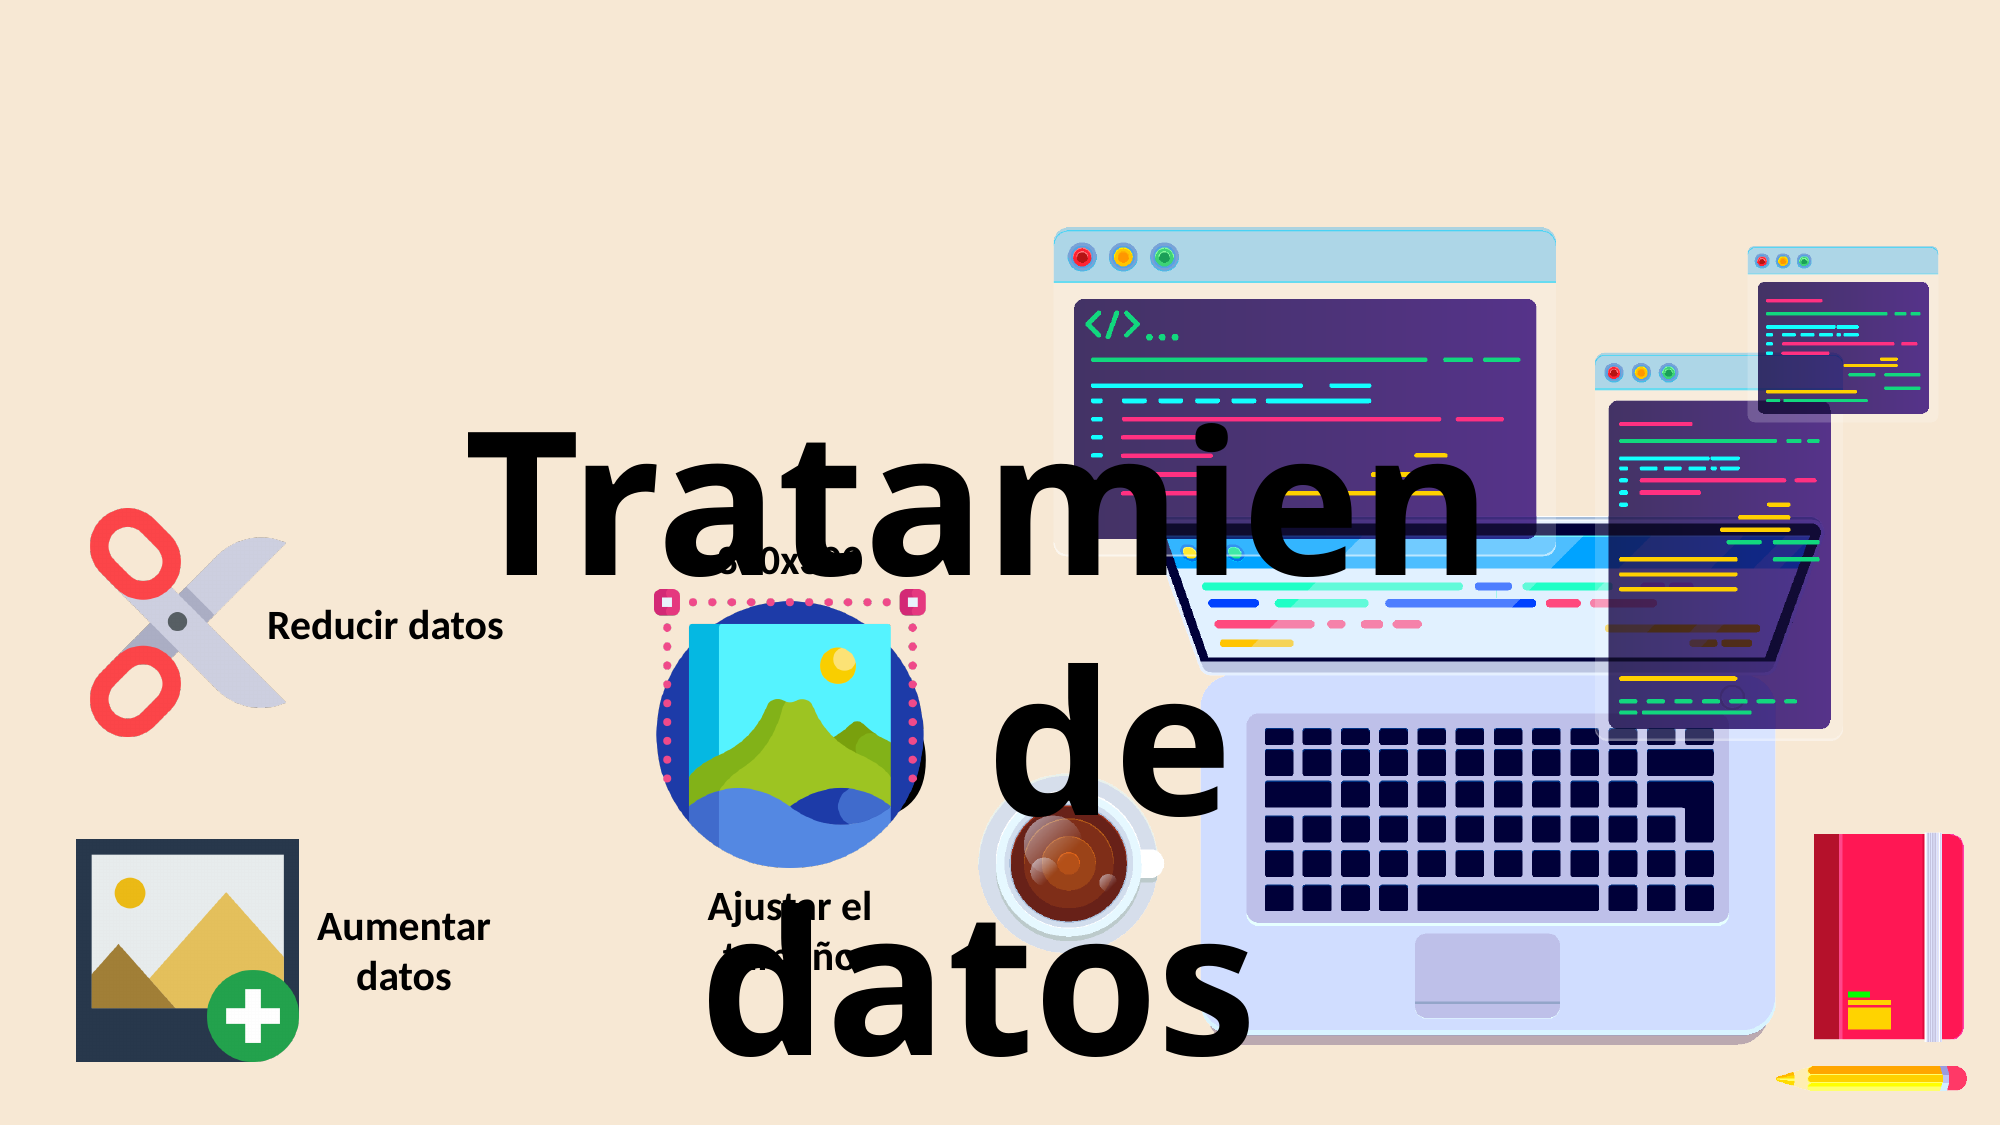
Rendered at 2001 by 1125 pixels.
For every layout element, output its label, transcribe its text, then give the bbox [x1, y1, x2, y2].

picture [978, 226, 1968, 1092]
picture [73, 508, 302, 737]
picture [650, 589, 930, 869]
picture [76, 839, 299, 1062]
text_box Ajustar el tamaño [630, 871, 950, 988]
text_box Aumentar datos [302, 891, 552, 1008]
text_box Reducir datos [306, 590, 534, 656]
text_box 300x300 [642, 525, 938, 591]
text_box Tratamiento de datos [430, 368, 973, 869]
